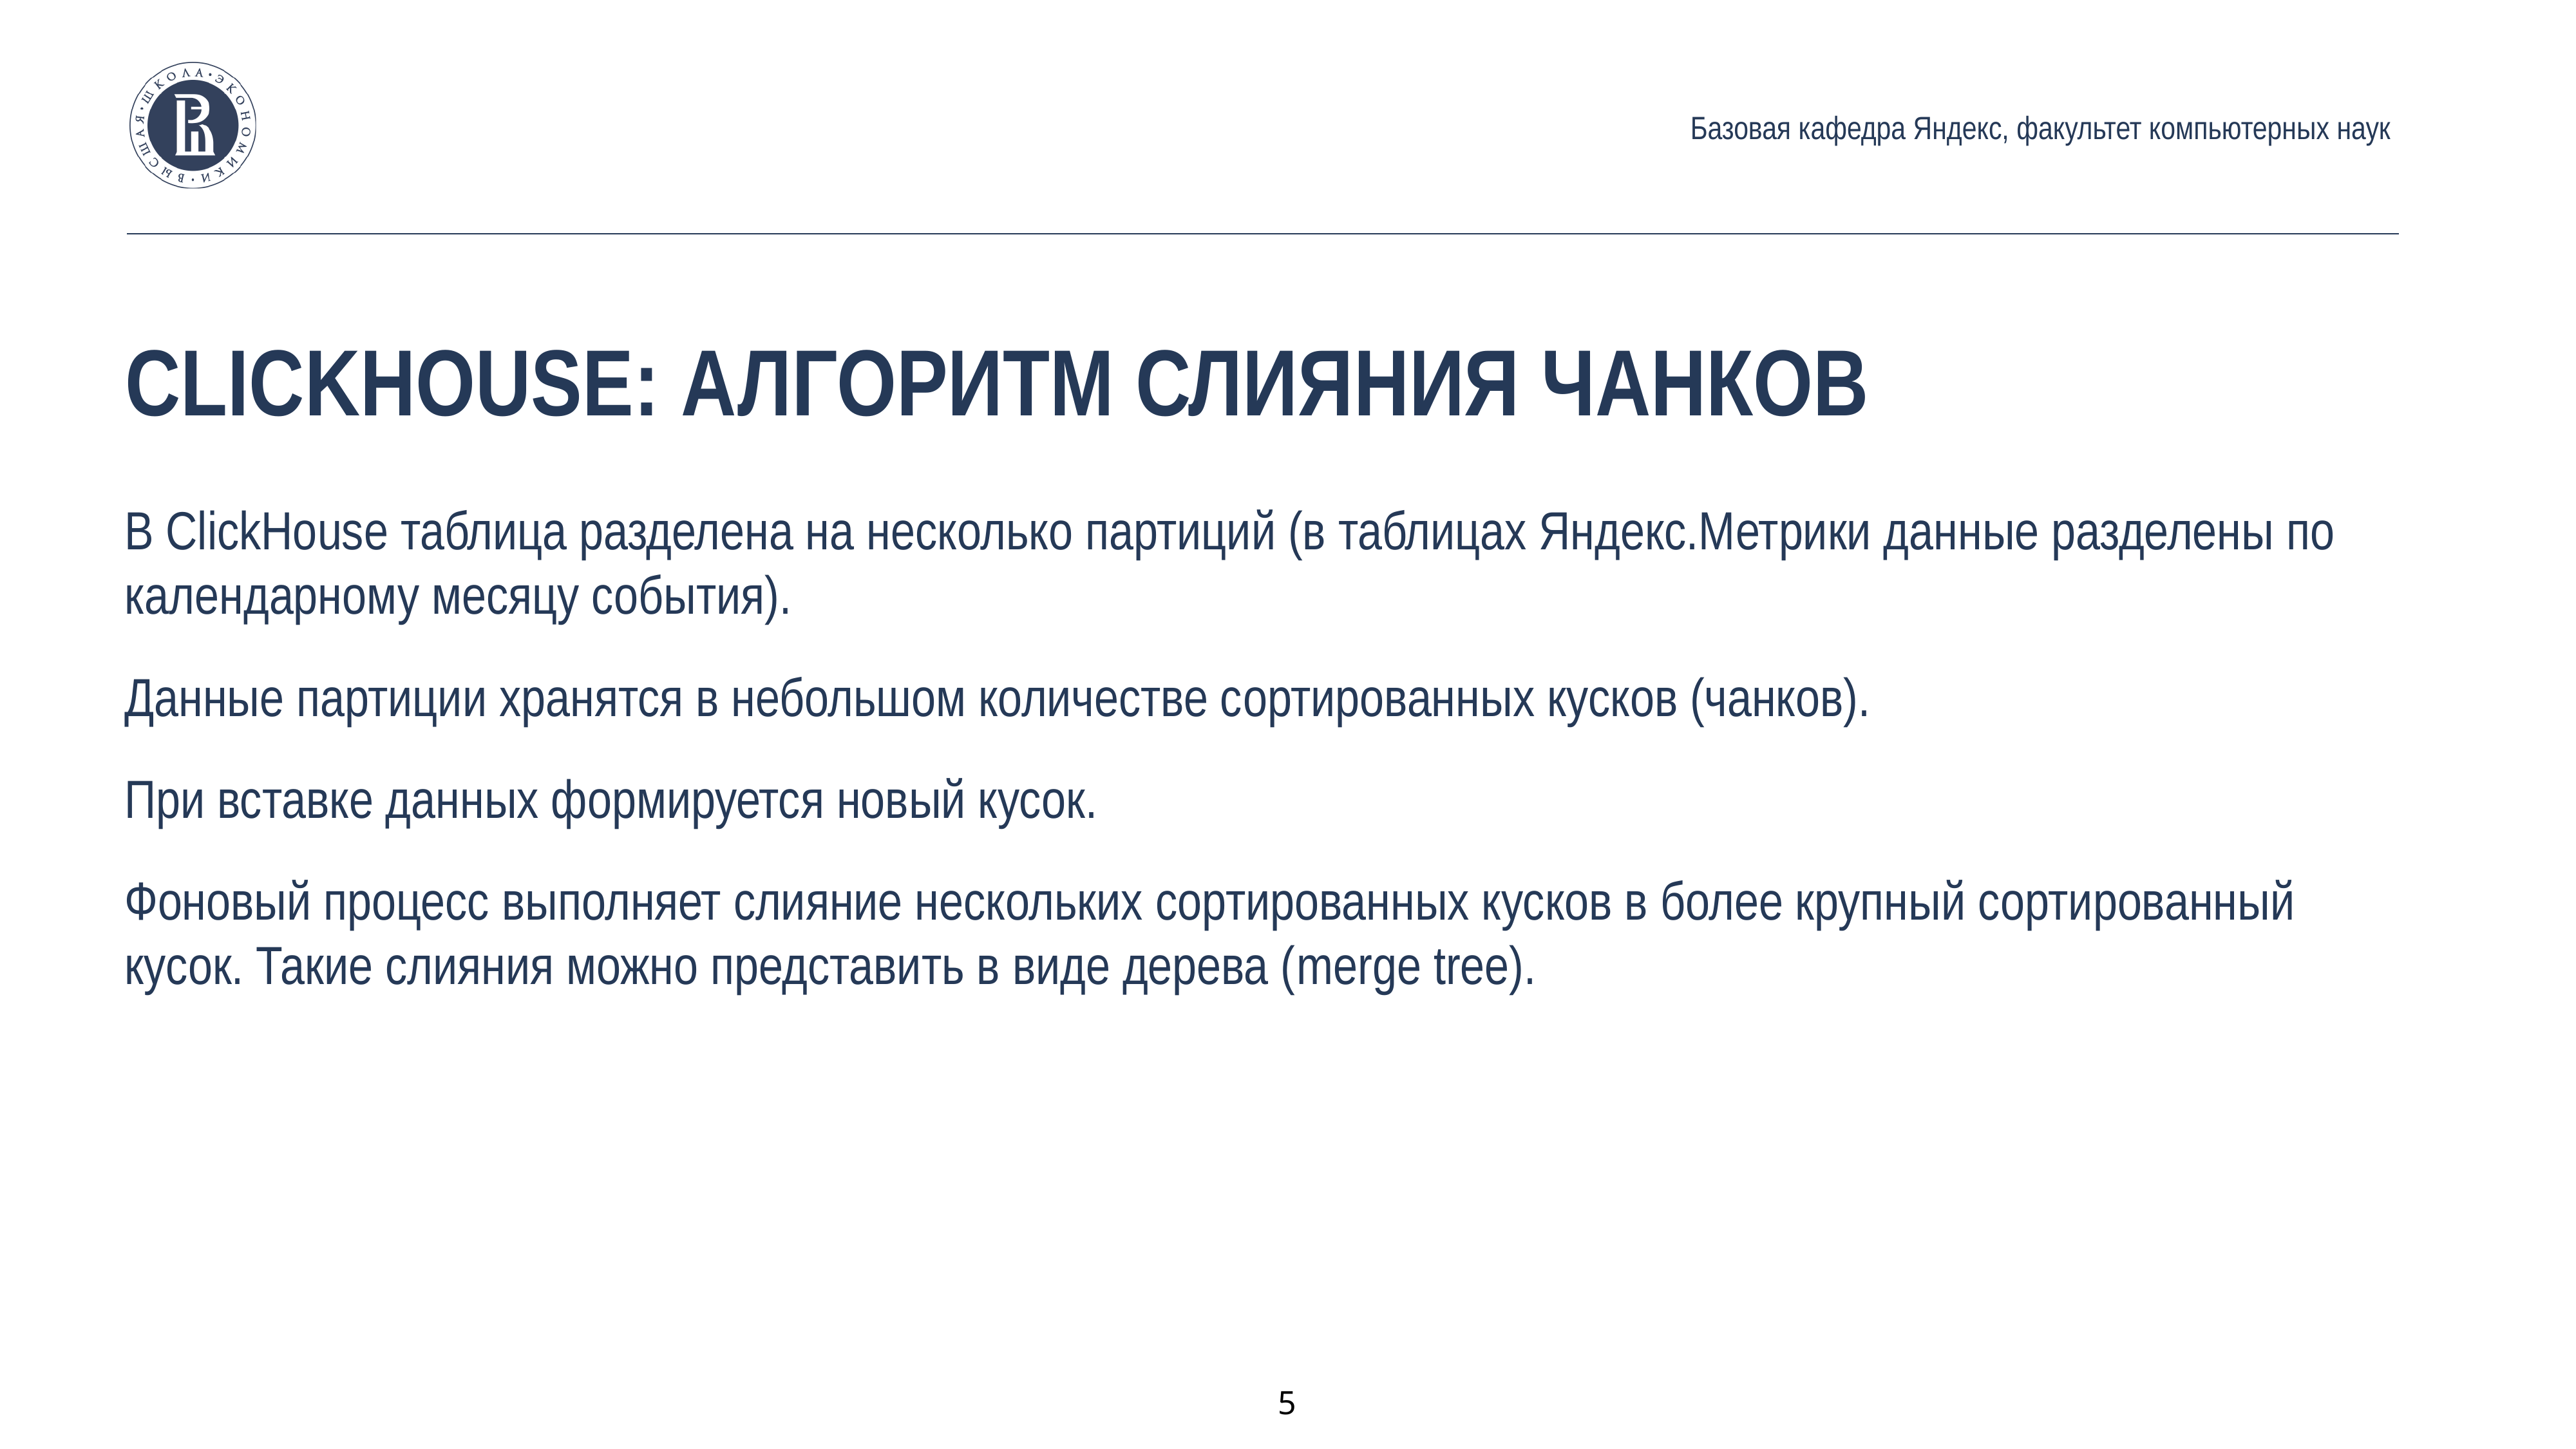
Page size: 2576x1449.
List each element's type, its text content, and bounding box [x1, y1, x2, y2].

picture [129, 62, 256, 189]
text_box Clickhouse: алгоритм слияния чанков [117, 314, 2390, 559]
text_box В ClickHouse таблица разделена на несколько партиций (в таблицах Яндекс.Метрики данные разделены по календарному месяцу события). Данные партиции хранятся в небольшом количестве сортированных кусков (чанков). При вставке данных формируется новый кусок. Фоновый процесс выполняет слияние нескольких сортированных кусков в более крупный сортированный кусок. Такие слияния можно представить в виде дерева (merge tree). [117, 488, 2389, 1067]
slide_number 5 [1260, 1374, 1314, 1429]
text_box Базовая кафедра Яндекс, факультет компьютерных наук [1198, 100, 2399, 154]
